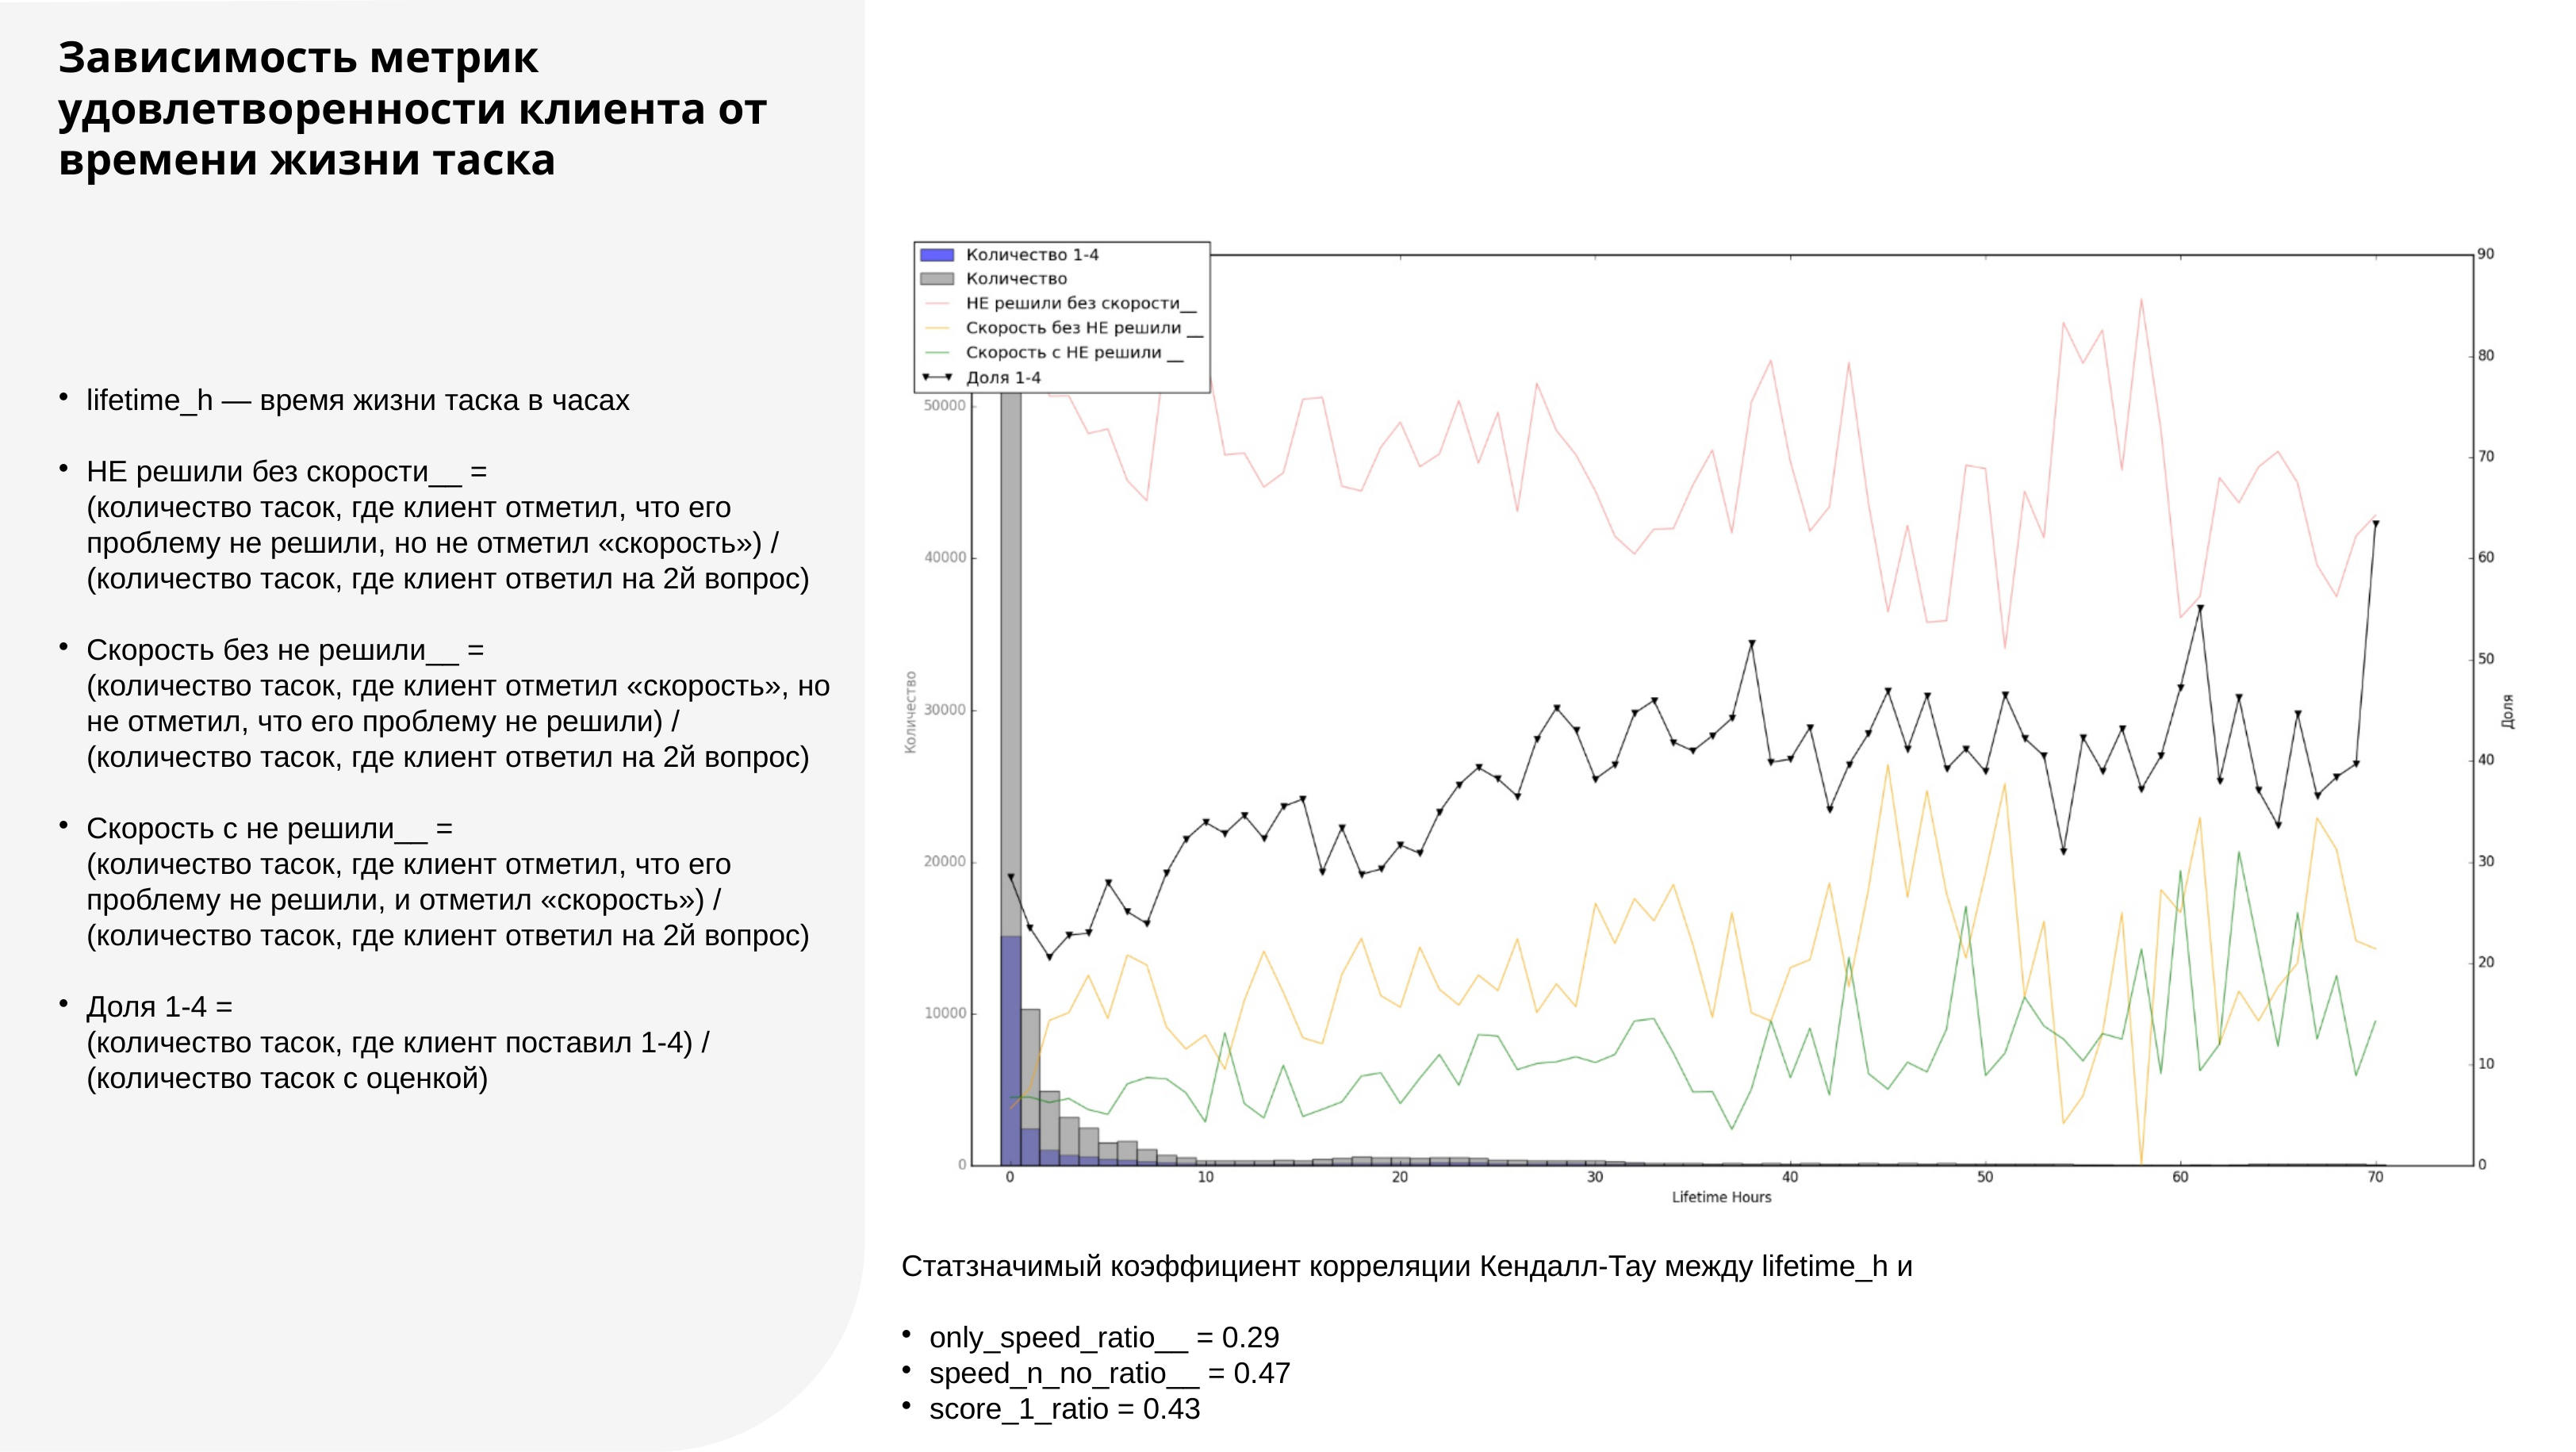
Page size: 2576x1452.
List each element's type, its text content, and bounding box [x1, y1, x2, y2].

text_box Статзначимый коэффициент корреляции Кендалл-Тау между lifetime_h и only_speed_ratio__ = 0.29 speed_n_no_ratio__ = 0.47 score_1_ratio = 0.43 [889, 1242, 2553, 1452]
text_box lifetime_h — время жизни таска в часах НЕ решили без скорости__ = (количество тасок, где клиент отметил, что его проблему не решили, но не отметил «скорость») / (количество тасок, где клиент ответил на 2й вопрос) Скорость без не решили__ = (количество тасок, где клиент отметил «скорость», но не отметил, что его проблему не решили) / (количество тасок, где клиент ответил на 2й вопрос) Скорость с не решили__ = (количество тасок, где клиент отметил, что его проблему не решили, и отметил «скорость») / (количество тасок, где клиент ответил на 2й вопрос) Доля 1-4 = (количество тасок, где клиент поставил 1-4) / (количество тасок с оценкой) [46, 374, 843, 1312]
text_box Зависимость метрик удовлетворенности клиента от времени жизни таска [46, 23, 820, 235]
picture [866, 210, 2553, 1242]
